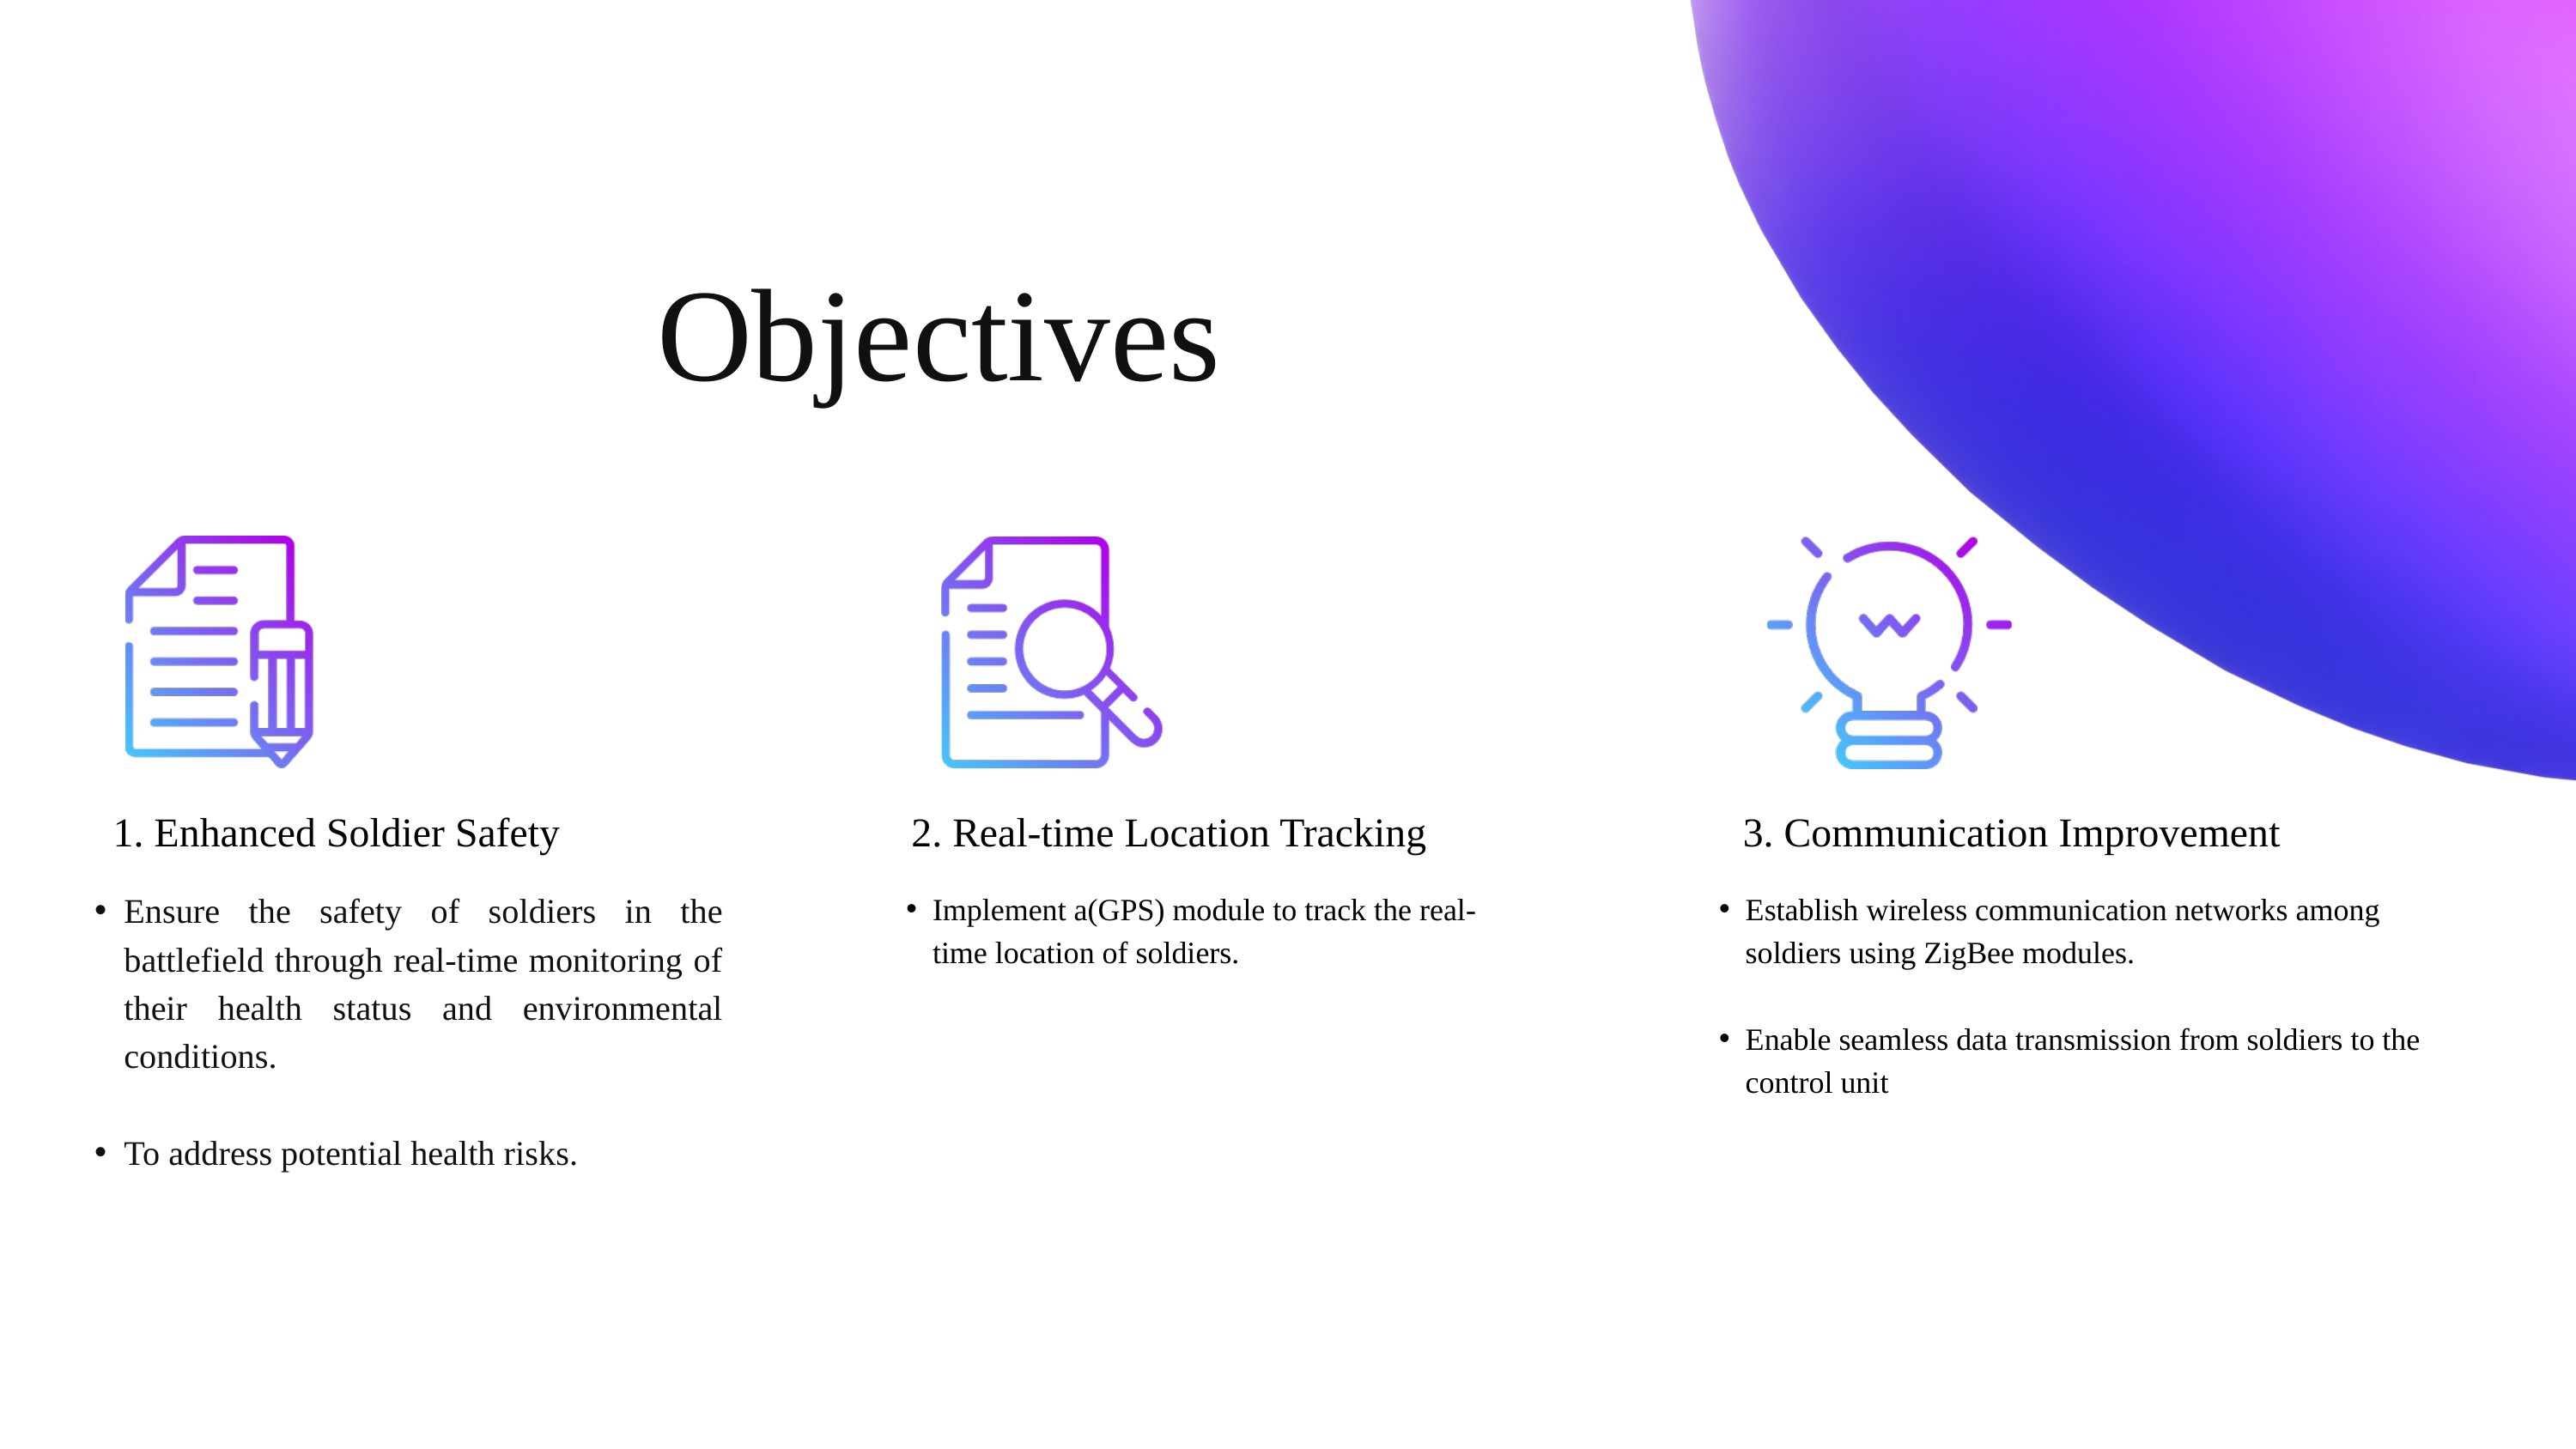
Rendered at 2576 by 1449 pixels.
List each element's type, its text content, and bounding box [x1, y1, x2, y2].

text_box 3. Communication Improvement [1646, 797, 2379, 855]
text_box Implement a(GPS) module to track the real-time location of soldiers. [879, 883, 1505, 970]
text_box 1. Enhanced Soldier Safety [28, 797, 635, 855]
text_box Establish wireless communication networks among soldiers using ZigBee modules. Enable seamless data transmission from soldiers to the control unit [1692, 883, 2470, 1100]
text_box Ensure the safety of soldiers in the battlefield through real-time monitoring of their health status and environmental conditions. To address potential health risks. [64, 882, 724, 1173]
text_box [125, 536, 314, 768]
text_box Objectives [657, 248, 1443, 407]
text_box [1766, 537, 2013, 769]
text_box 2. Real-time Location Tracking [823, 797, 1505, 855]
text_box [941, 537, 1164, 768]
text_box [1680, 0, 2576, 793]
